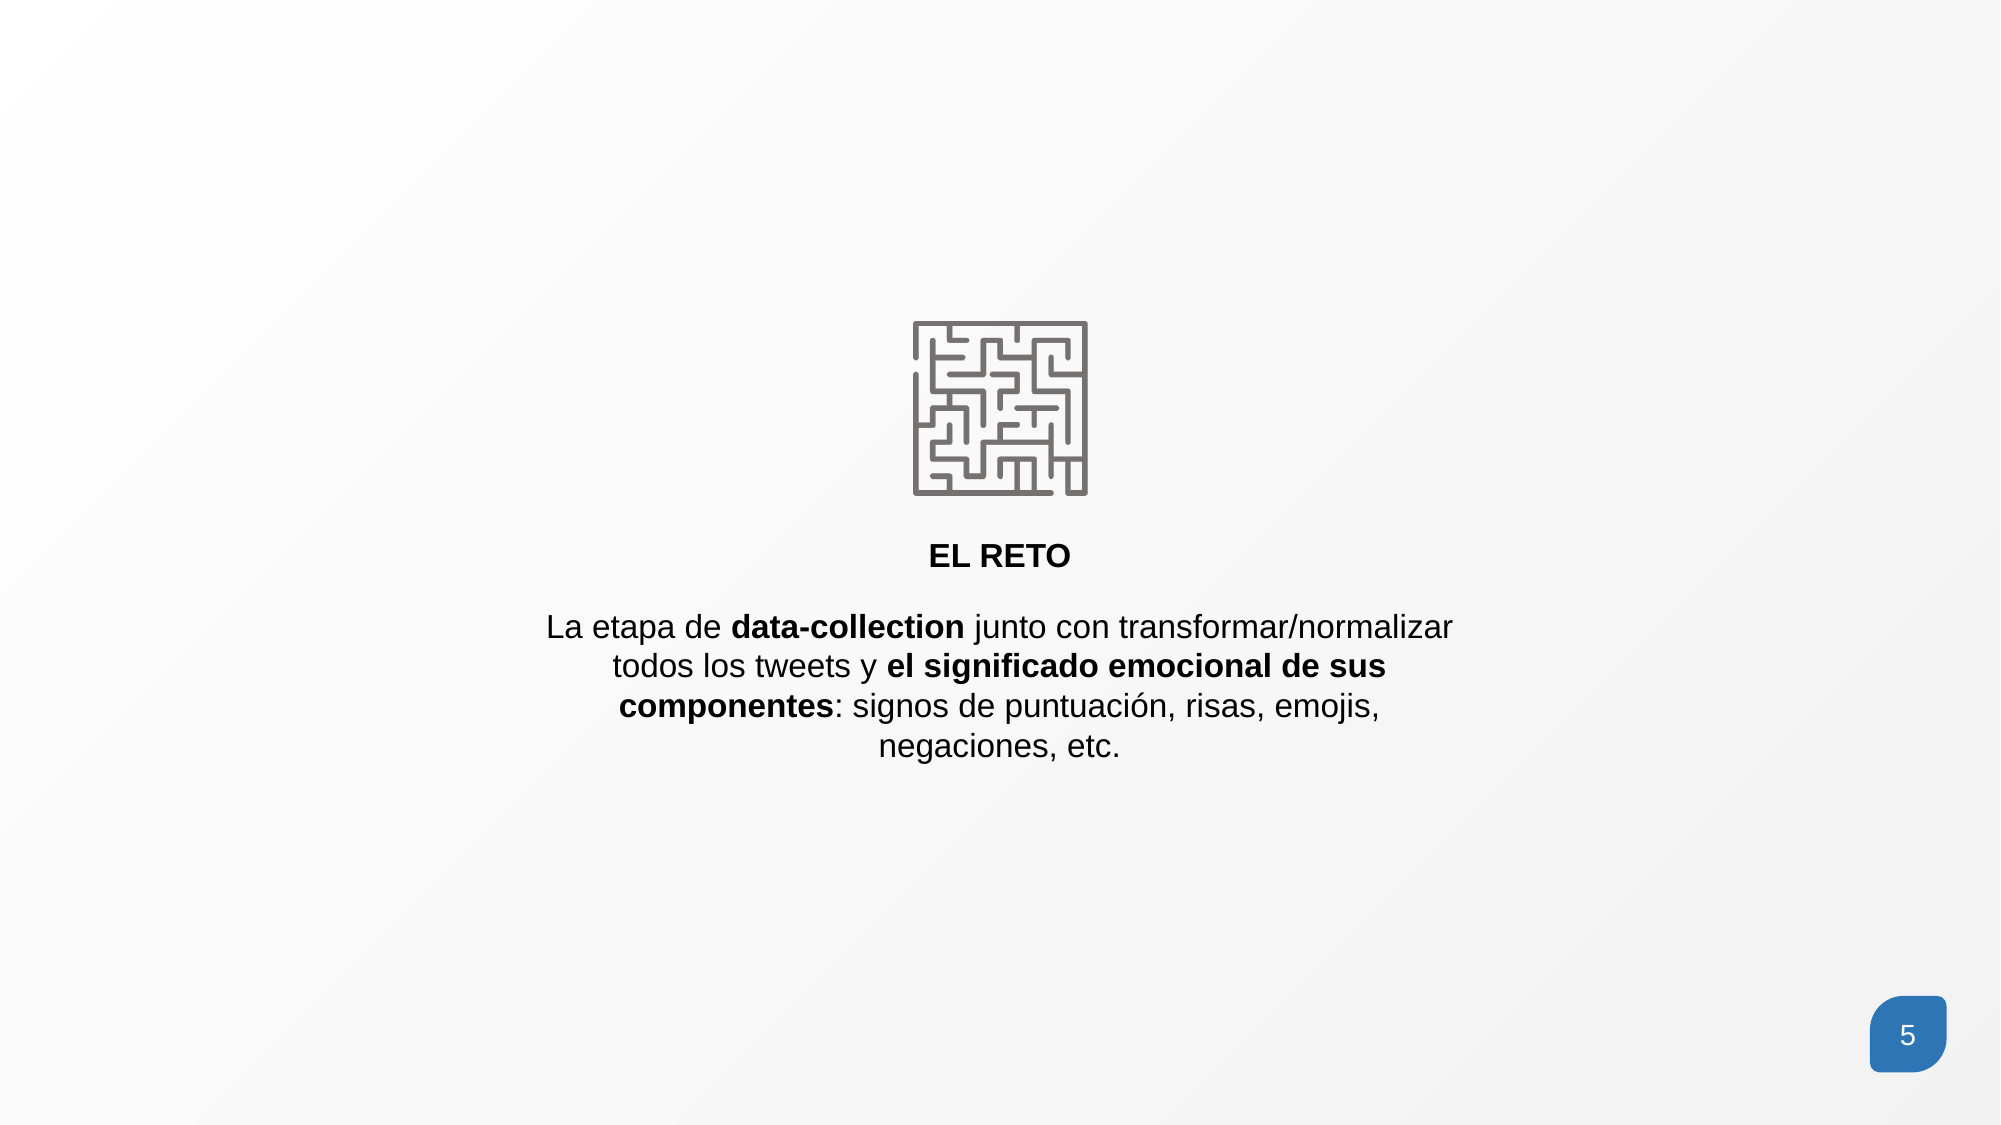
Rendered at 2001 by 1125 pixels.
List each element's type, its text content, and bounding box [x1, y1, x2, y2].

text_box EL RETO [500, 527, 1500, 582]
picture [910, 317, 1090, 511]
text_box 5 [1868, 994, 1948, 1074]
text_box La etapa de data-collection junto con transformar/normalizar todos los tweets y el significado emocional de sus componentes: signos de puntuación, risas, emojis, negaciones, etc. [518, 597, 1482, 772]
